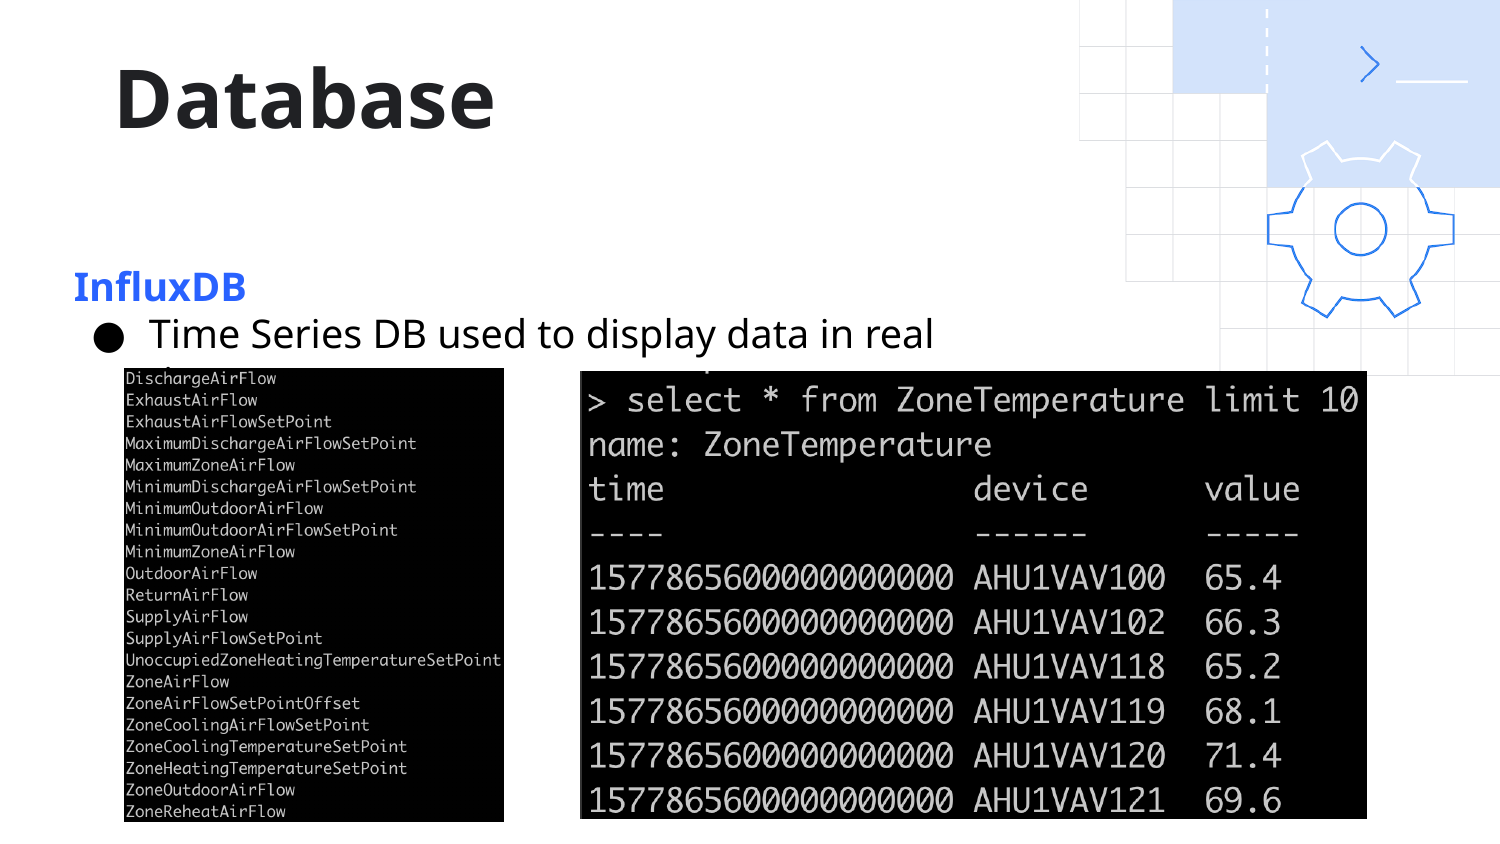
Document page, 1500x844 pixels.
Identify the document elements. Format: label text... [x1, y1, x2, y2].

text_box InfluxDB Time Series DB used to display data in real time [58, 214, 1039, 806]
picture [0, 0, 1500, 844]
title Database [98, 32, 530, 176]
text_box [0, 656, 671, 844]
picture [124, 368, 504, 823]
